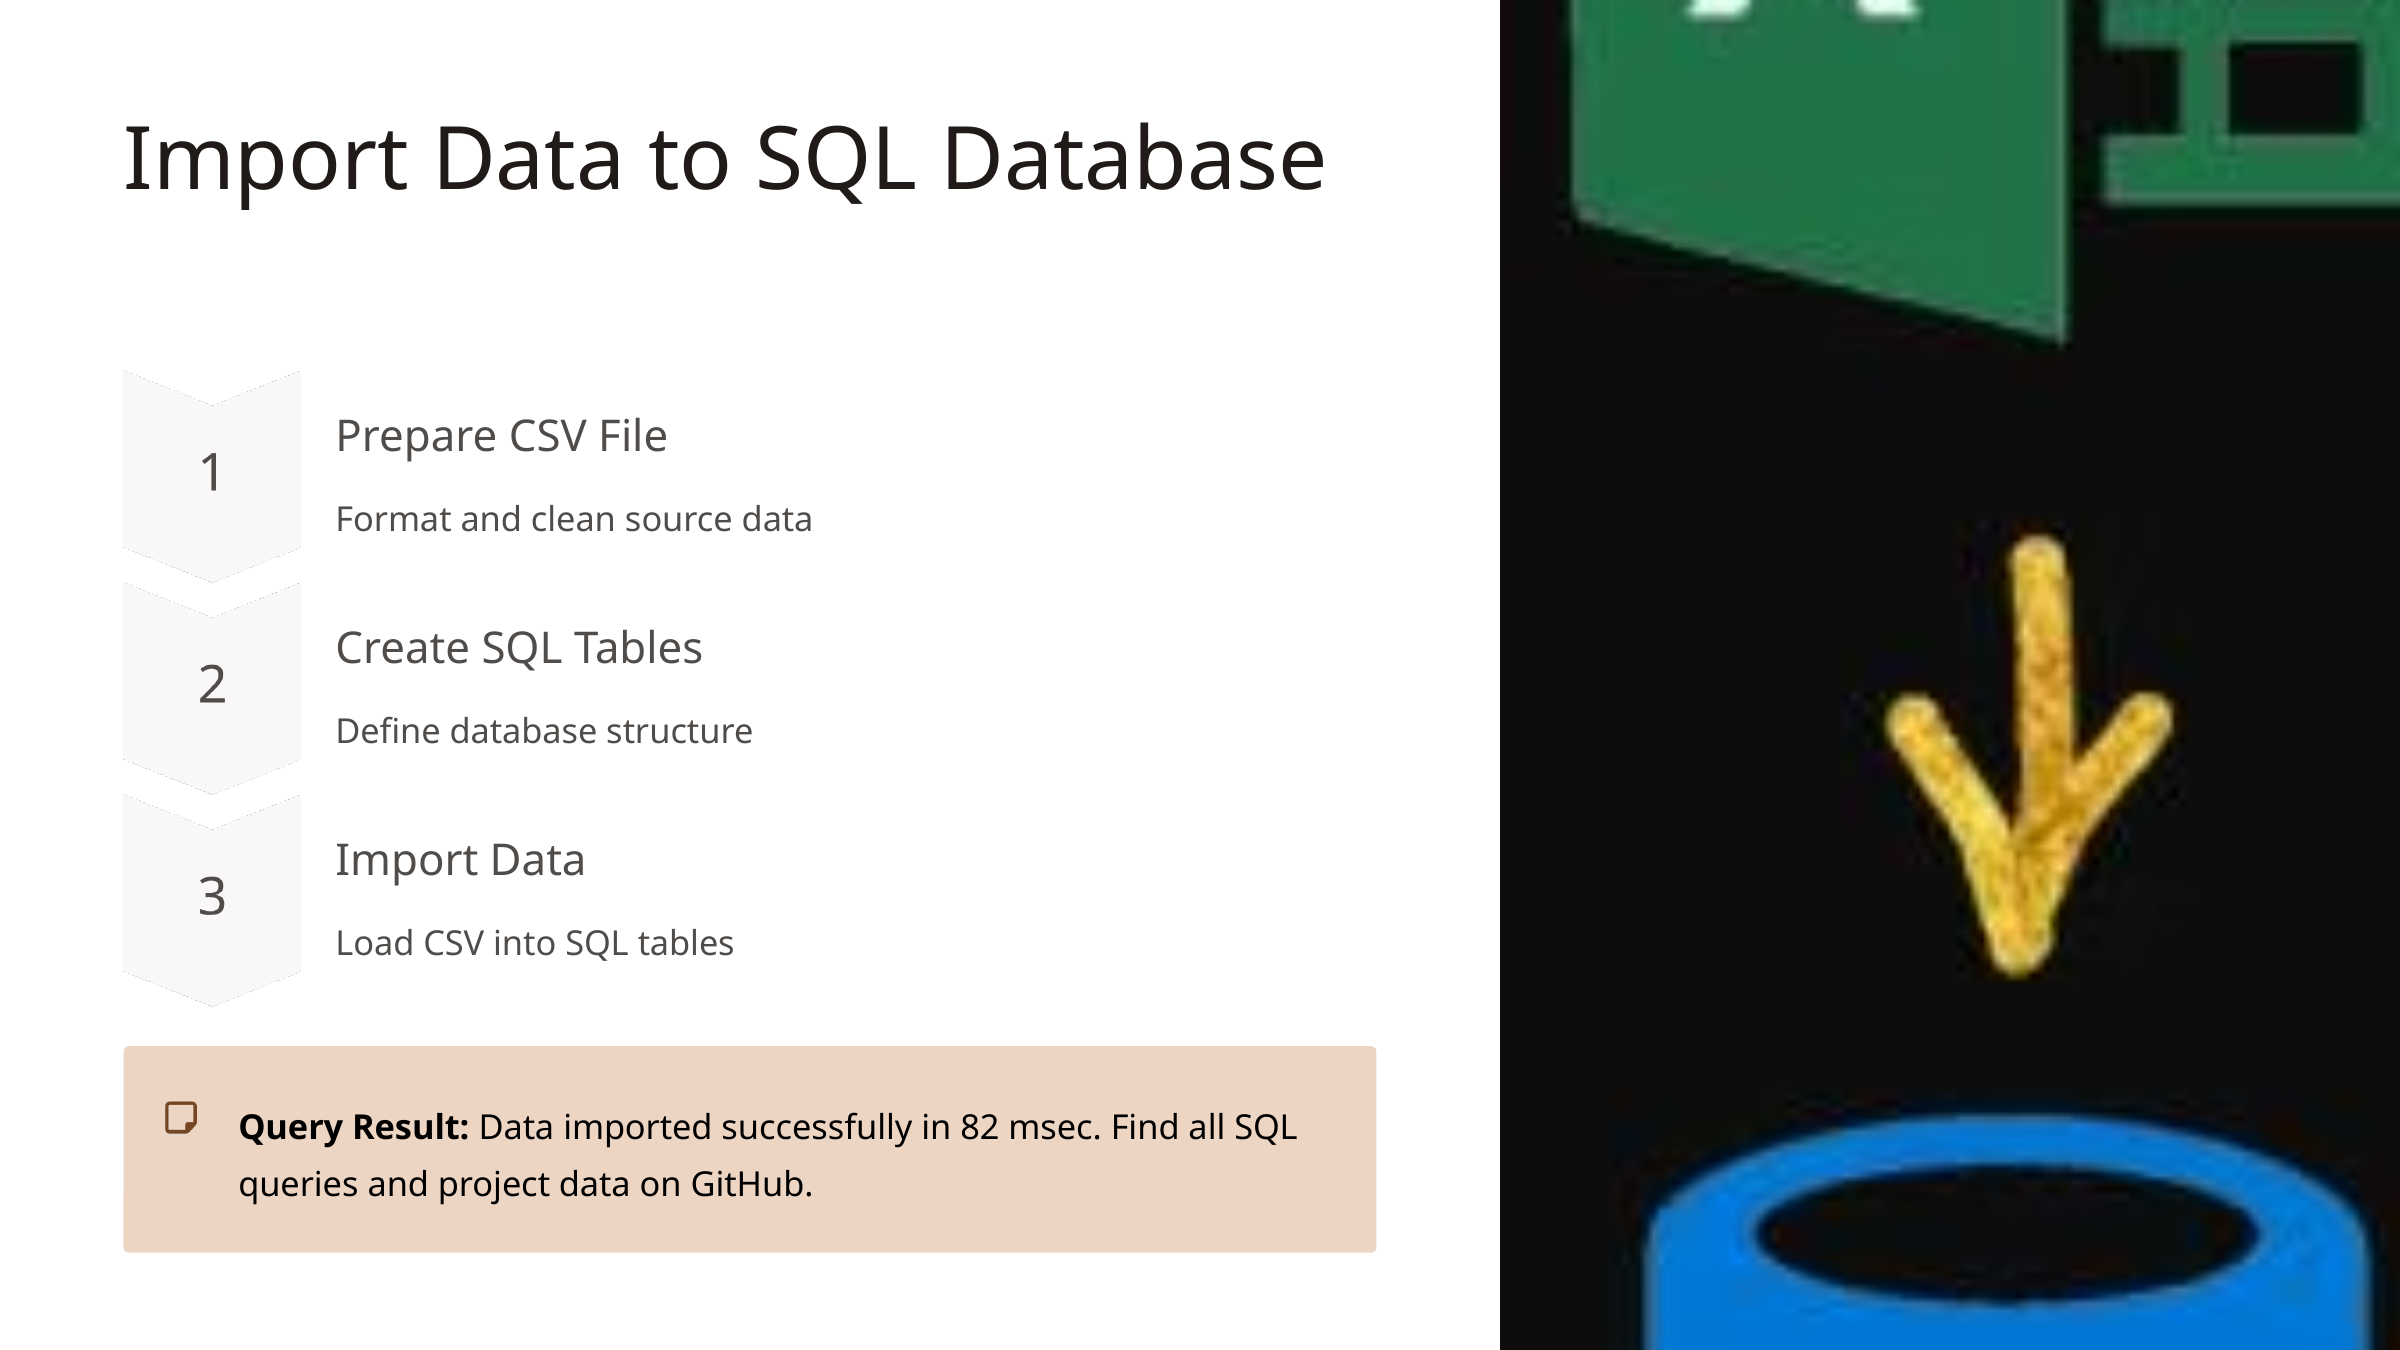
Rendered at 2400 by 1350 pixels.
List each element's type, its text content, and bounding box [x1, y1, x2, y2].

text_box Import Data [335, 829, 777, 886]
text_box Format and clean source data [335, 482, 1377, 539]
text_box Import Data to SQL Database [123, 97, 1377, 318]
text_box Create SQL Tables [335, 618, 777, 674]
picture [1499, 0, 2400, 1350]
text_box Load CSV into SQL tables [335, 906, 1377, 963]
picture [123, 370, 301, 1007]
text_box [123, 1046, 1377, 1253]
picture [158, 1099, 204, 1135]
text_box Define database structure [335, 694, 1377, 751]
text_box Prepare CSV File [335, 406, 777, 462]
text_box Query Result: Data imported successfully in 82 msec. Find all SQL queries and project data on GitHub. [238, 1090, 1342, 1204]
